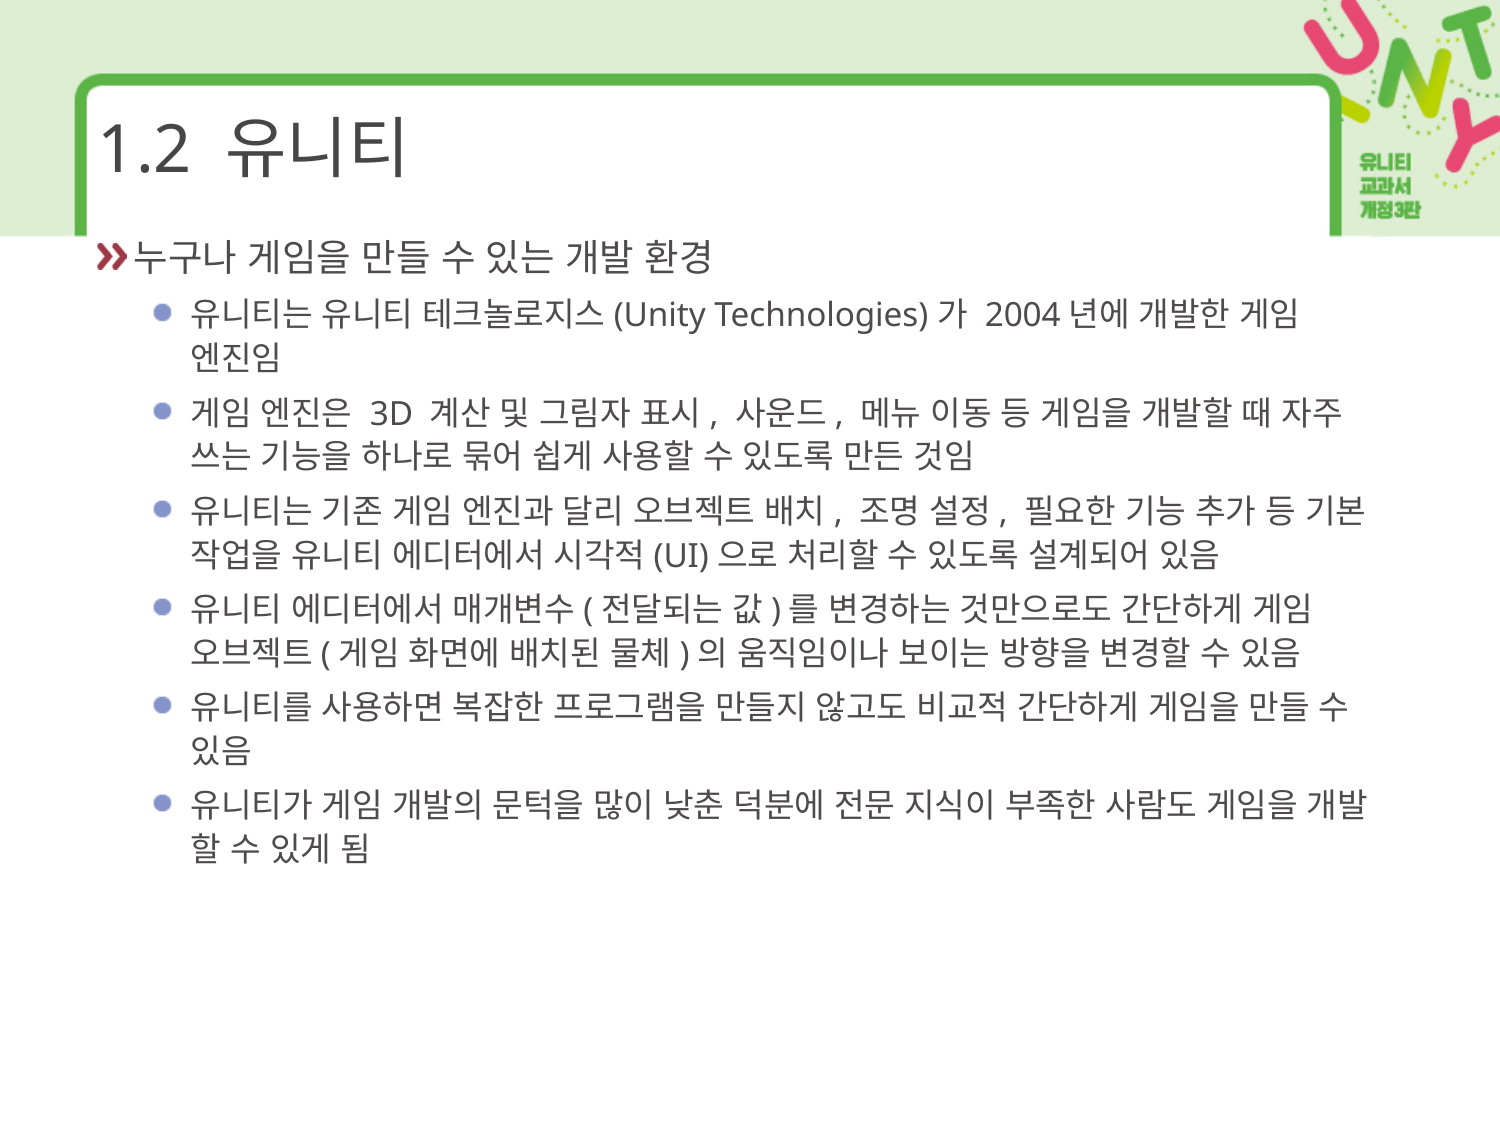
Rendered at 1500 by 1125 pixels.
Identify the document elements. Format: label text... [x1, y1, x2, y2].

title 1.2 유니티 [82, 61, 1413, 193]
list 누구나 게임을 만들 수 있는 개발 환경 유니티는 유니티 테크놀로지스(Unity Technologies)가 2004년에 개발한 게임 엔진임 게임 엔진은 3D 계산 및 그림자 표시, 사운드, 메뉴 이동 등 게임을 개발할 때 자주 쓰는 기능을 하나로 묶어 쉽게 사용할 수 있도록 만든 것임 유니티는 기존 게임 엔진과 달리 오브젝트 배치, 조명 설정, 필요한 기능 추가 등 기본 작업을 유니티 에디터에서 시각적(UI)으로 처리할 수 있도록 설계되어 있음 유니티 에디터에서 매개변수(전달되는 값)를 변경하는 것만으로도 간단하게 게임 오브젝트(게임 화면에 배치된 물체)의 움직임이나 보이는 방향을 변경할 수 있음 유니티를 사용하면 복잡한 프로그램을 만들지 않고도 비교적 간단하게 게임을 만들 수 있음 유니티가 게임 개발의 문턱을 많이 낮춘 덕분에 전문 지식이 부족한 사람도 게임을 개발 할 수 있게 됨 [81, 222, 1412, 1037]
picture [0, 0, 1500, 1125]
